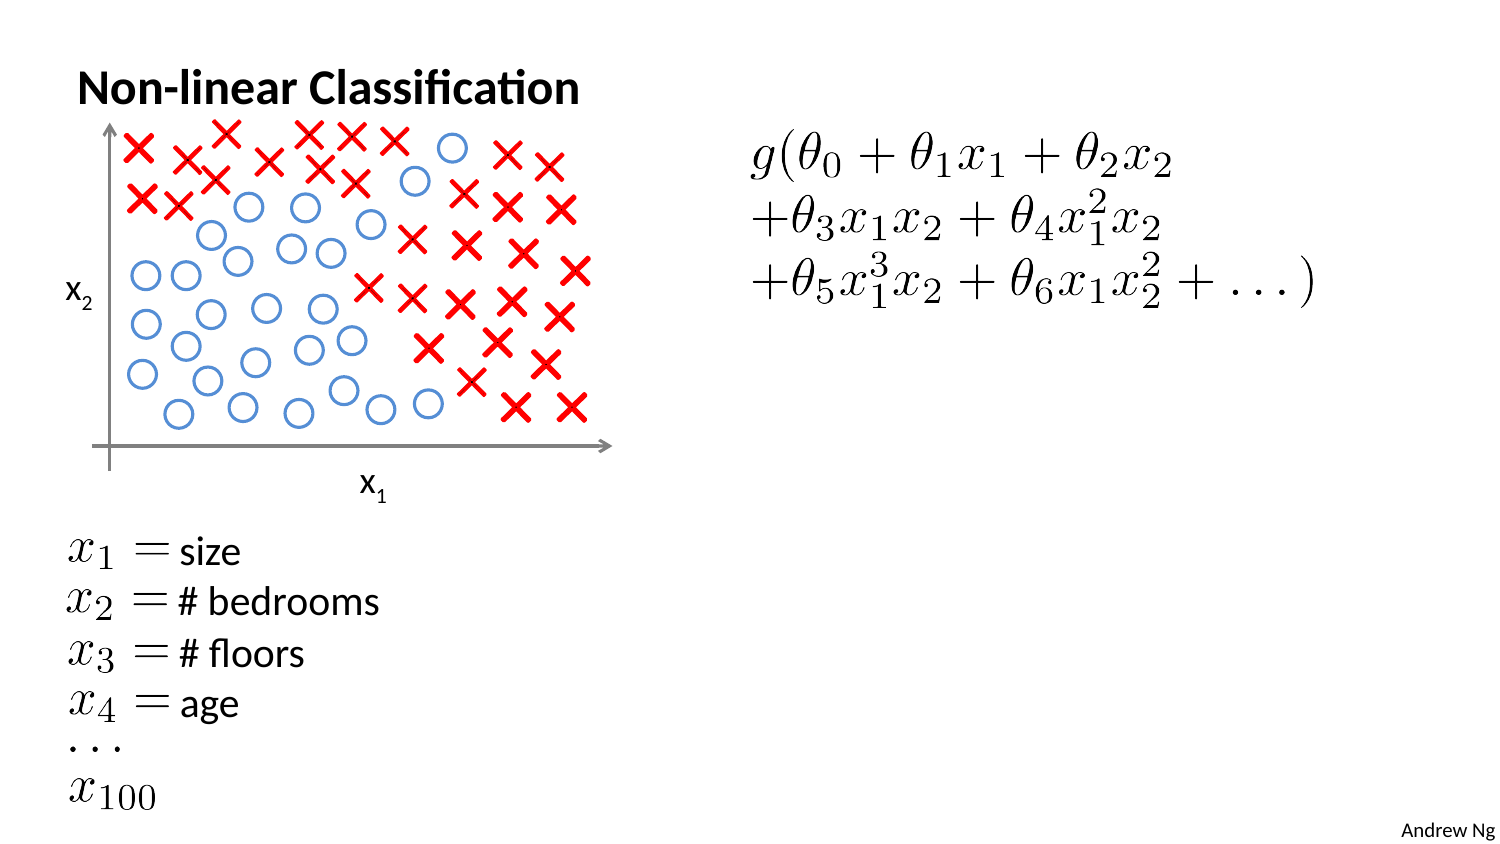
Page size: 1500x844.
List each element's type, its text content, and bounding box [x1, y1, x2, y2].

text_box [396, 223, 429, 256]
text_box [448, 177, 481, 210]
text_box [491, 191, 524, 224]
text_box [226, 391, 260, 424]
text_box [293, 118, 326, 151]
text_box [162, 398, 195, 431]
text_box [199, 163, 232, 197]
text_box [315, 237, 348, 270]
text_box [191, 364, 224, 398]
text_box [122, 132, 155, 165]
text_box [545, 193, 578, 226]
text_box [130, 308, 163, 341]
text_box [126, 358, 159, 391]
text_box Non-linear Classification [62, 46, 1113, 122]
text_box [378, 125, 411, 158]
text_box [533, 150, 566, 184]
text_box [436, 132, 469, 165]
text_box [126, 182, 159, 215]
text_box [327, 374, 361, 407]
text_box [221, 245, 255, 278]
text_box x1 [344, 454, 402, 514]
text_box [530, 348, 563, 381]
text_box [289, 191, 322, 224]
text_box [555, 391, 589, 424]
text_box [559, 254, 592, 287]
text_box [335, 120, 369, 153]
text_box [412, 332, 446, 365]
text_box [352, 271, 386, 304]
text_box [543, 300, 576, 333]
text_box [500, 391, 533, 424]
text_box [210, 118, 243, 151]
text_box [336, 324, 369, 357]
text_box [293, 334, 326, 367]
text_box [481, 326, 514, 359]
text_box [507, 237, 540, 270]
text_box [282, 397, 316, 430]
text_box [195, 219, 228, 252]
picture [749, 128, 1313, 308]
text_box [396, 282, 429, 315]
text_box [307, 293, 340, 326]
text_box [253, 146, 286, 179]
text_box x2 [50, 256, 105, 322]
text_box [129, 259, 162, 292]
text_box [239, 346, 272, 379]
text_box [304, 153, 337, 186]
text_box [171, 144, 204, 177]
text_box [355, 208, 388, 241]
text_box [66, 516, 473, 810]
text_box [399, 165, 432, 198]
text_box [444, 288, 477, 321]
text_box [412, 387, 445, 420]
text_box [496, 285, 529, 318]
text_box [195, 298, 228, 331]
text_box [162, 189, 195, 223]
text_box [364, 393, 397, 426]
text_box [250, 292, 283, 325]
text_box [275, 232, 308, 265]
text_box [455, 366, 488, 399]
text_box [491, 139, 524, 172]
text_box [170, 330, 203, 363]
text_box [339, 167, 372, 200]
text_box [450, 229, 484, 262]
text_box [170, 259, 203, 292]
text_box [232, 191, 265, 224]
